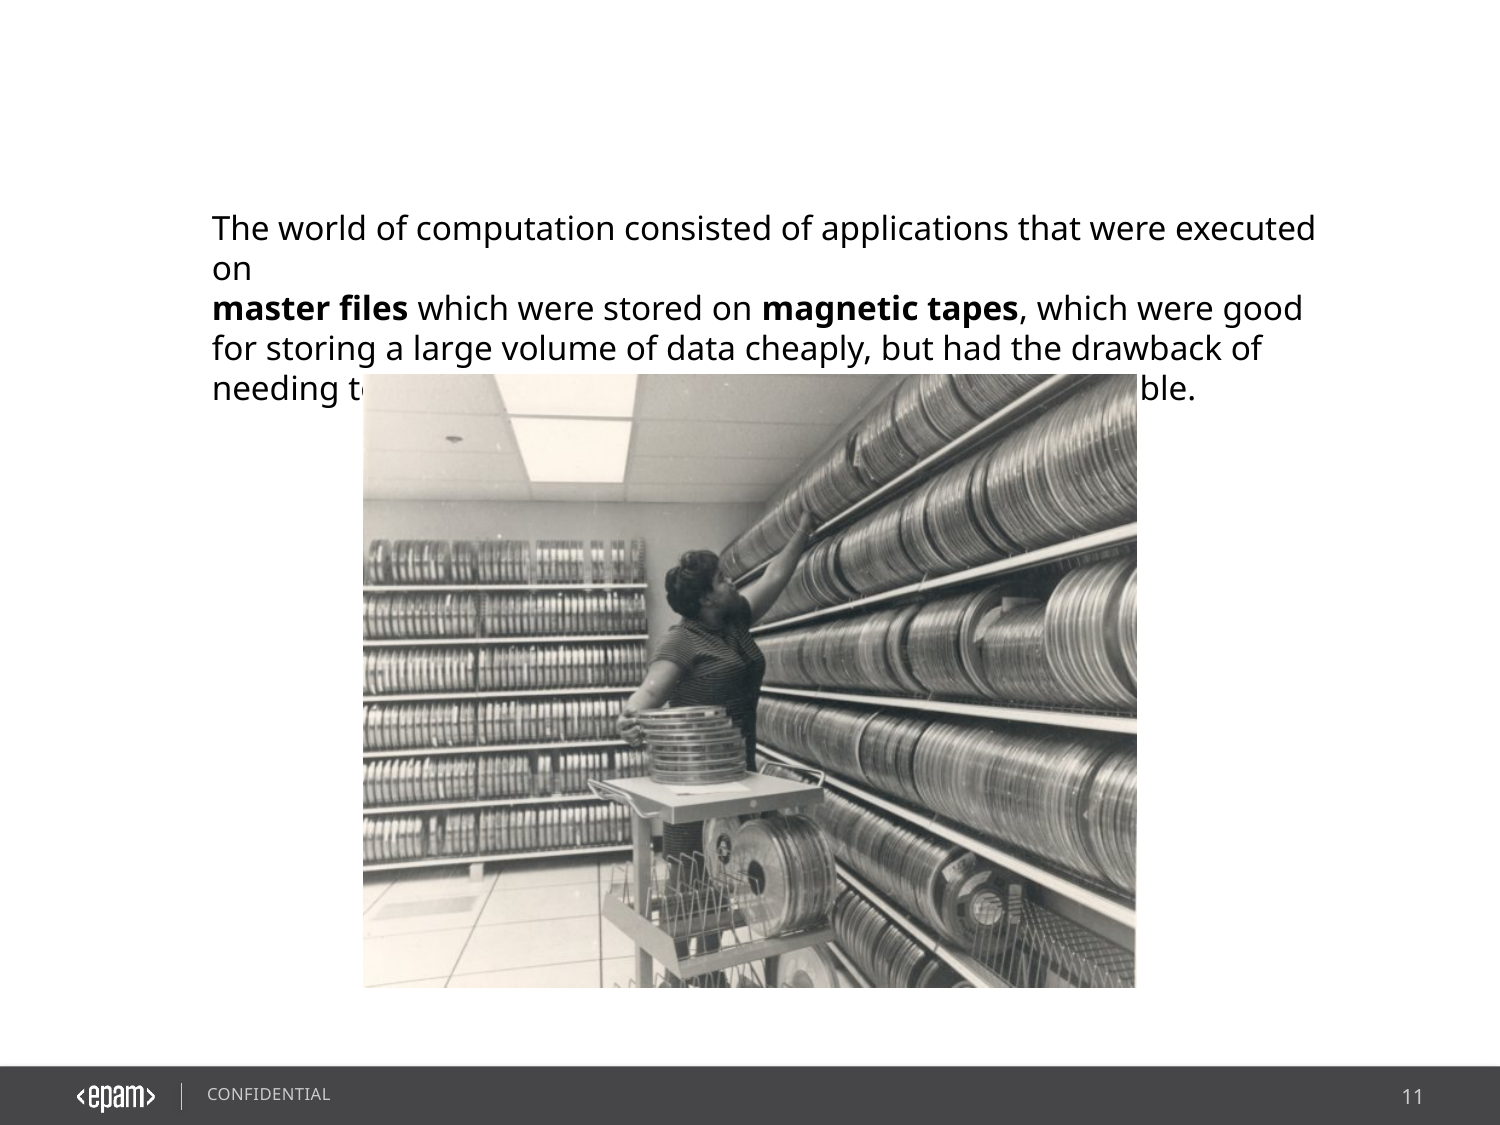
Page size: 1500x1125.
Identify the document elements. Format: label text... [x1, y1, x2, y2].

picture [76, 1085, 155, 1113]
list The world of computation consisted of applications that were executed on master files which were stored on magnetic tapes, which were good for storing a large volume of data cheaply, but had the drawback of needing to be accessed sequentially, and being very unreliable. [150, 200, 1350, 988]
picture [363, 374, 1137, 988]
